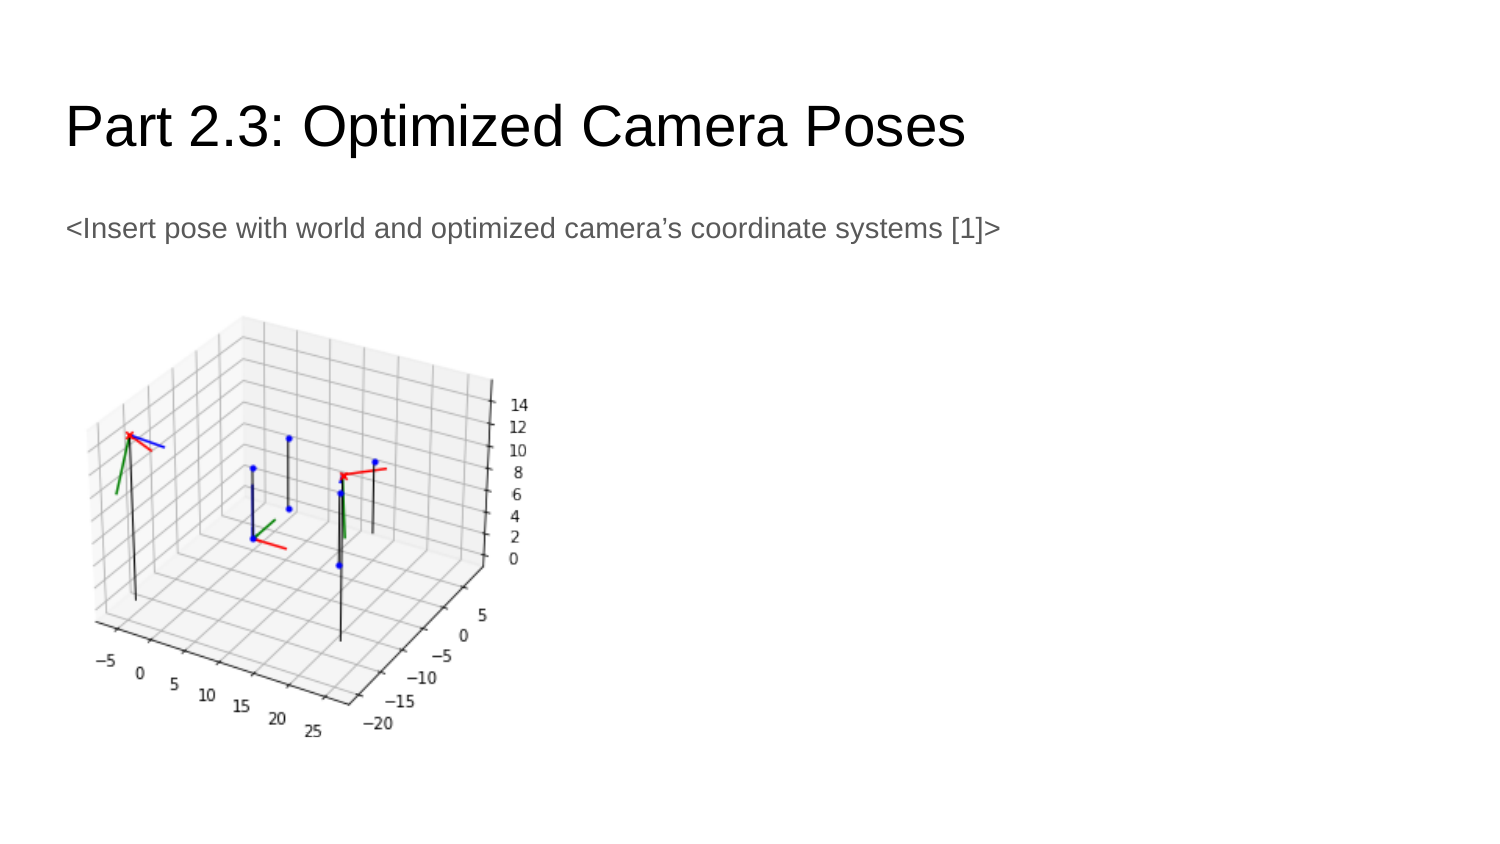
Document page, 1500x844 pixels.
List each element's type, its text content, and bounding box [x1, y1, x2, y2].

text_box <Insert pose with world and optimized camera’s coordinate systems [1]> [51, 189, 1449, 750]
text_box Part 2.3: Optimized Camera Poses [51, 72, 1449, 167]
picture [50, 272, 542, 750]
